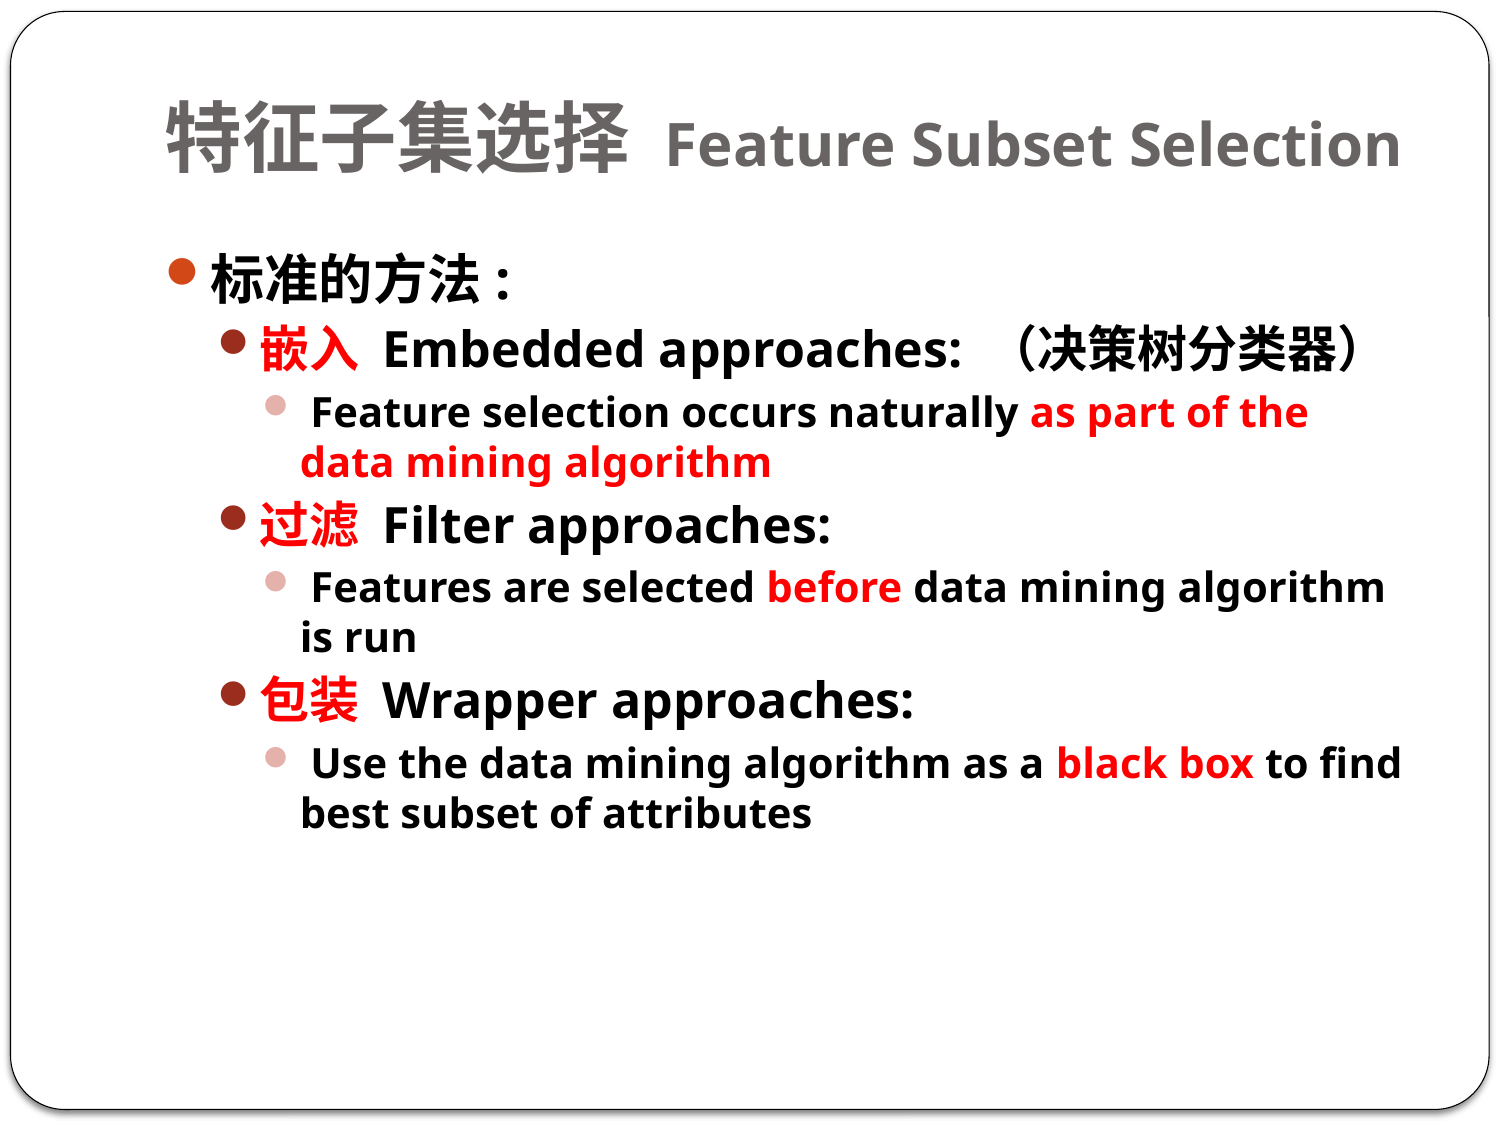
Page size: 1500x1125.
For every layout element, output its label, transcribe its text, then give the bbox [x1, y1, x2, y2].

list 标准的方法: 嵌入 Embedded approaches: （决策树分类器） Feature selection occurs naturally as part of the data mining algorithm 过滤 Filter approaches: Features are selected before data mining algorithm is run 包装 Wrapper approaches: Use the data mining algorithm as a black box to find best subset of attributes [150, 237, 1425, 988]
title 特征子集选择 Feature Subset Selection [150, 45, 1425, 233]
